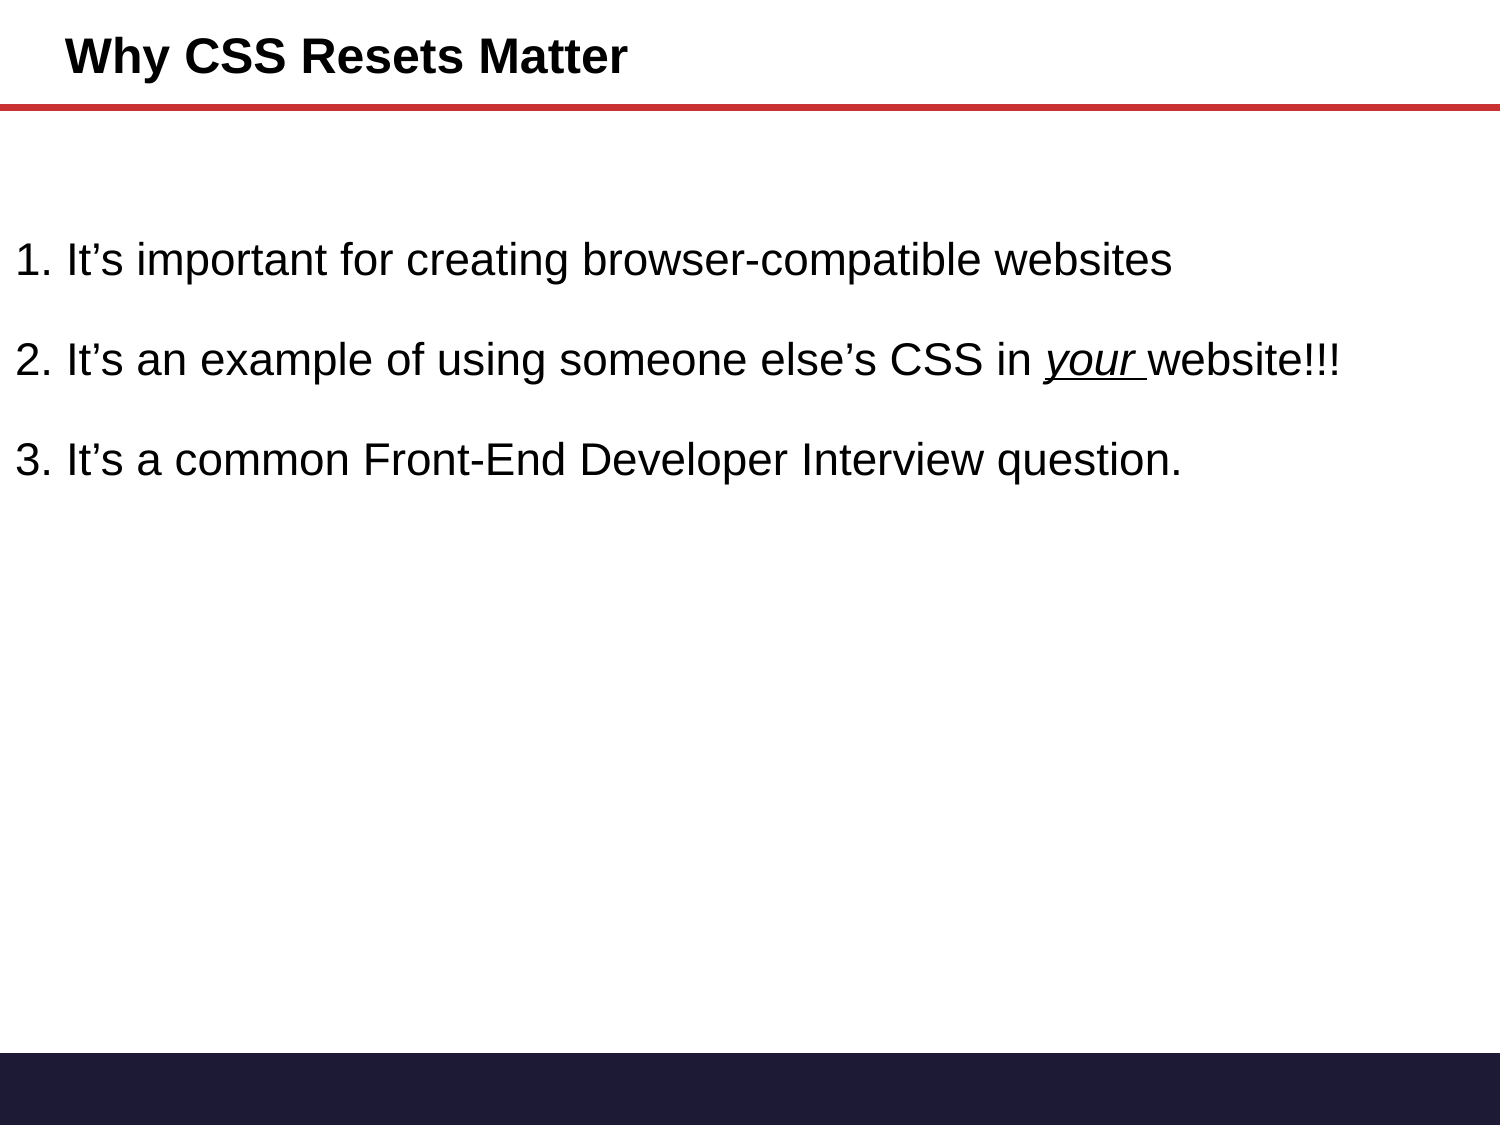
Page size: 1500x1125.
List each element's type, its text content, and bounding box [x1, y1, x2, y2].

text_box It’s important for creating browser-compatible websites It’s an example of using someone else’s CSS in your website!!! It’s a common Front-End Developer Interview question. [0, 214, 1484, 840]
text_box Why CSS Resets Matter [49, 16, 913, 91]
